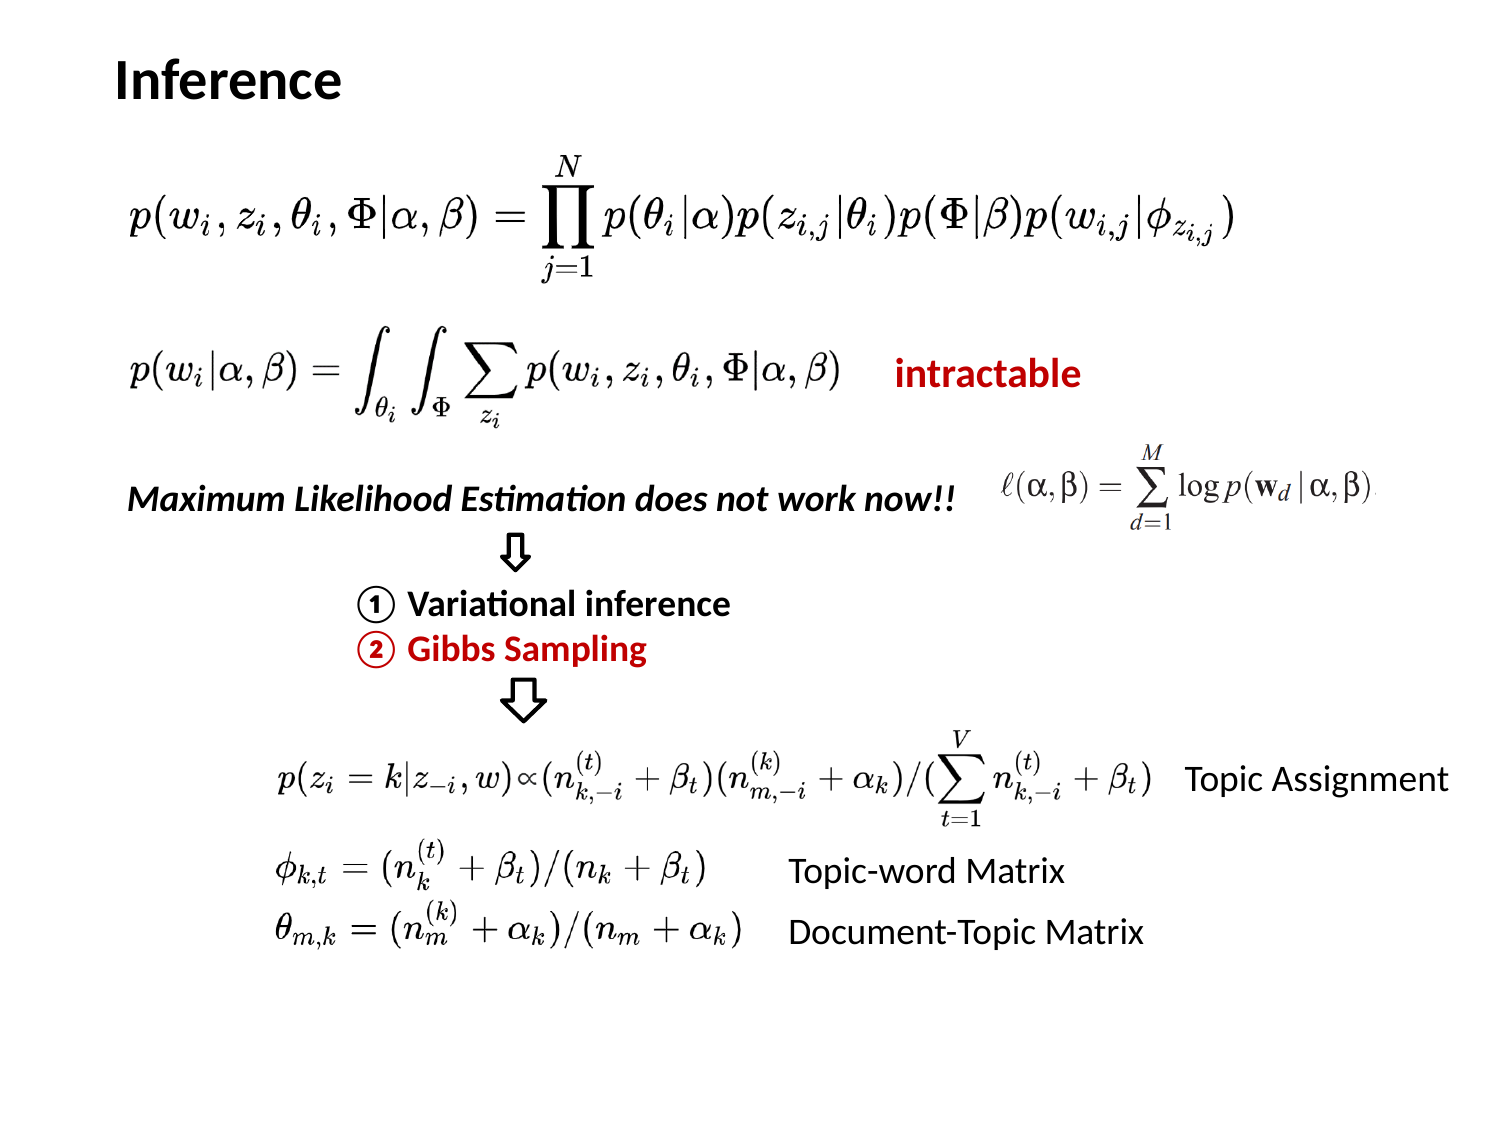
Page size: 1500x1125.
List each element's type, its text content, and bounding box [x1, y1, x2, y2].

text_box Document-Topic Matrix [773, 899, 1294, 960]
text_box Topic-word Matrix [773, 838, 1294, 899]
text_box Topic Assignment [1175, 746, 1483, 807]
text_box Variational inference Gibbs Sampling [336, 571, 951, 676]
text_box [499, 532, 532, 571]
picture [100, 314, 874, 442]
picture [974, 428, 1377, 541]
picture [263, 723, 1171, 962]
text_box [499, 677, 548, 722]
text_box Maximum Likelihood Estimation does not work now!! [112, 466, 969, 526]
text_box intractable [879, 338, 1128, 403]
picture [100, 147, 1258, 290]
text_box Inference [100, 34, 546, 119]
